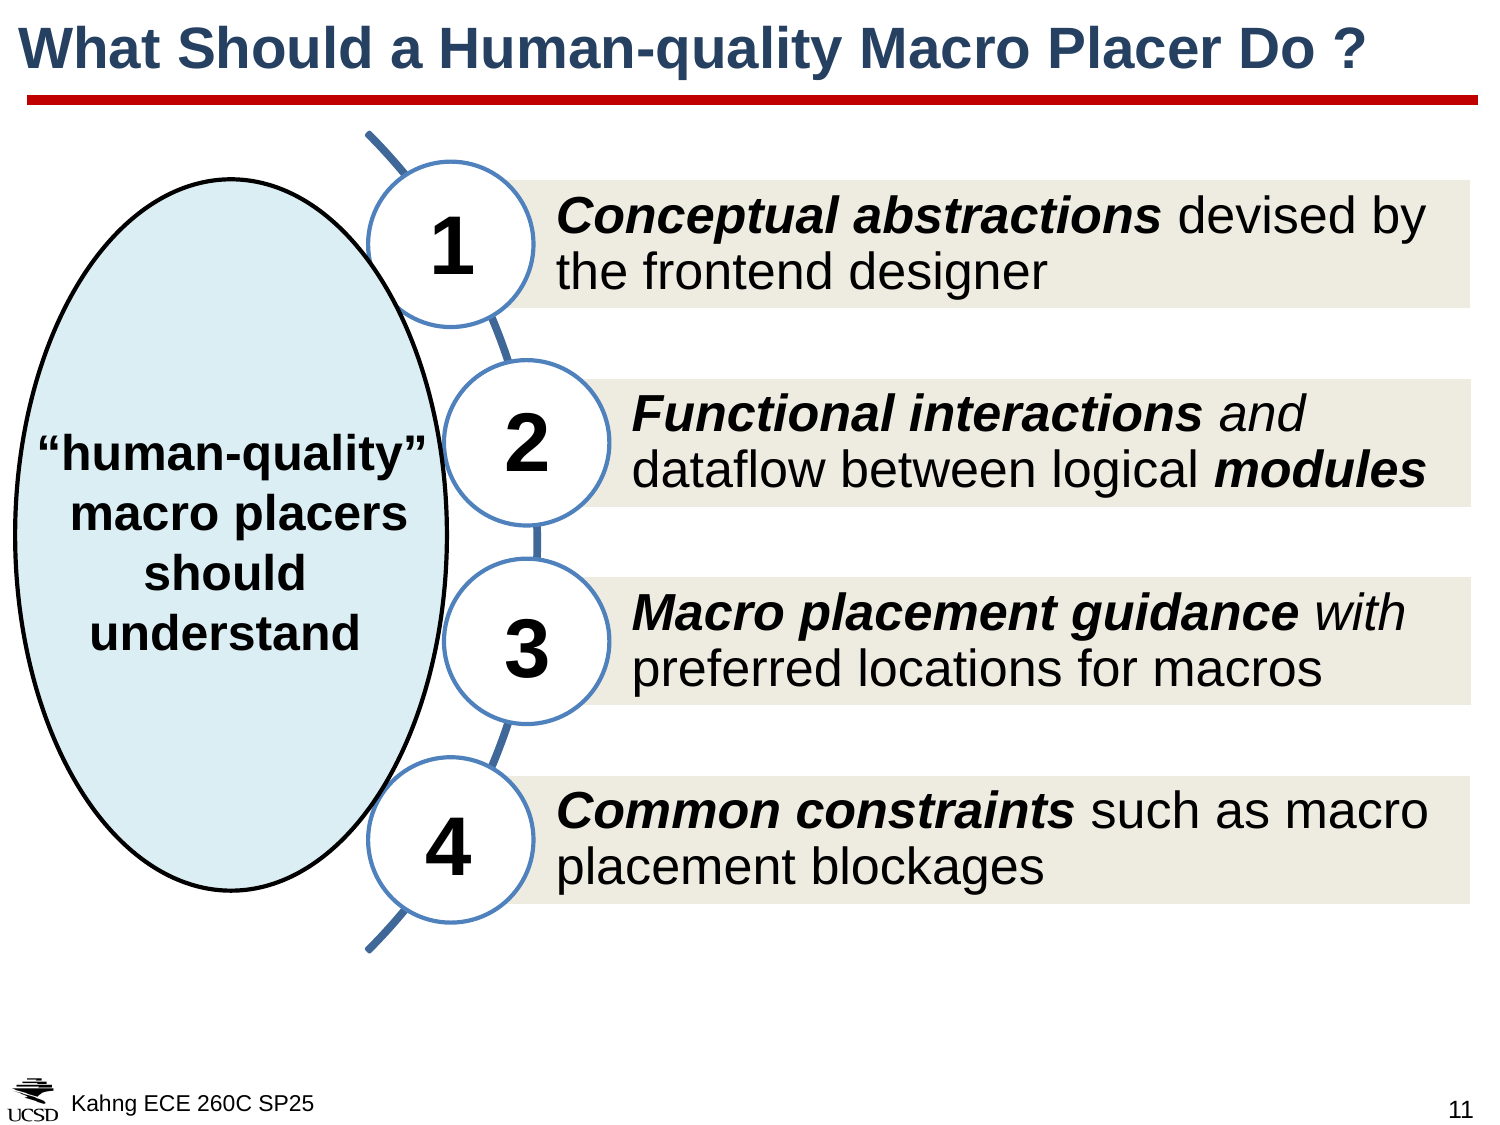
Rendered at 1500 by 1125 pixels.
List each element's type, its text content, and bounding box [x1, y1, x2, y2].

title What Should a Human-quality Macro Placer Do ? [3, 12, 1493, 87]
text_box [353, 111, 1485, 973]
text_box Kahng ECE 260C SP25 [56, 1081, 337, 1122]
picture [5, 1074, 60, 1125]
text_box [31, 669, 348, 891]
text_box “human-quality” macro placers should understand [16, 413, 348, 669]
text_box [28, 179, 348, 413]
